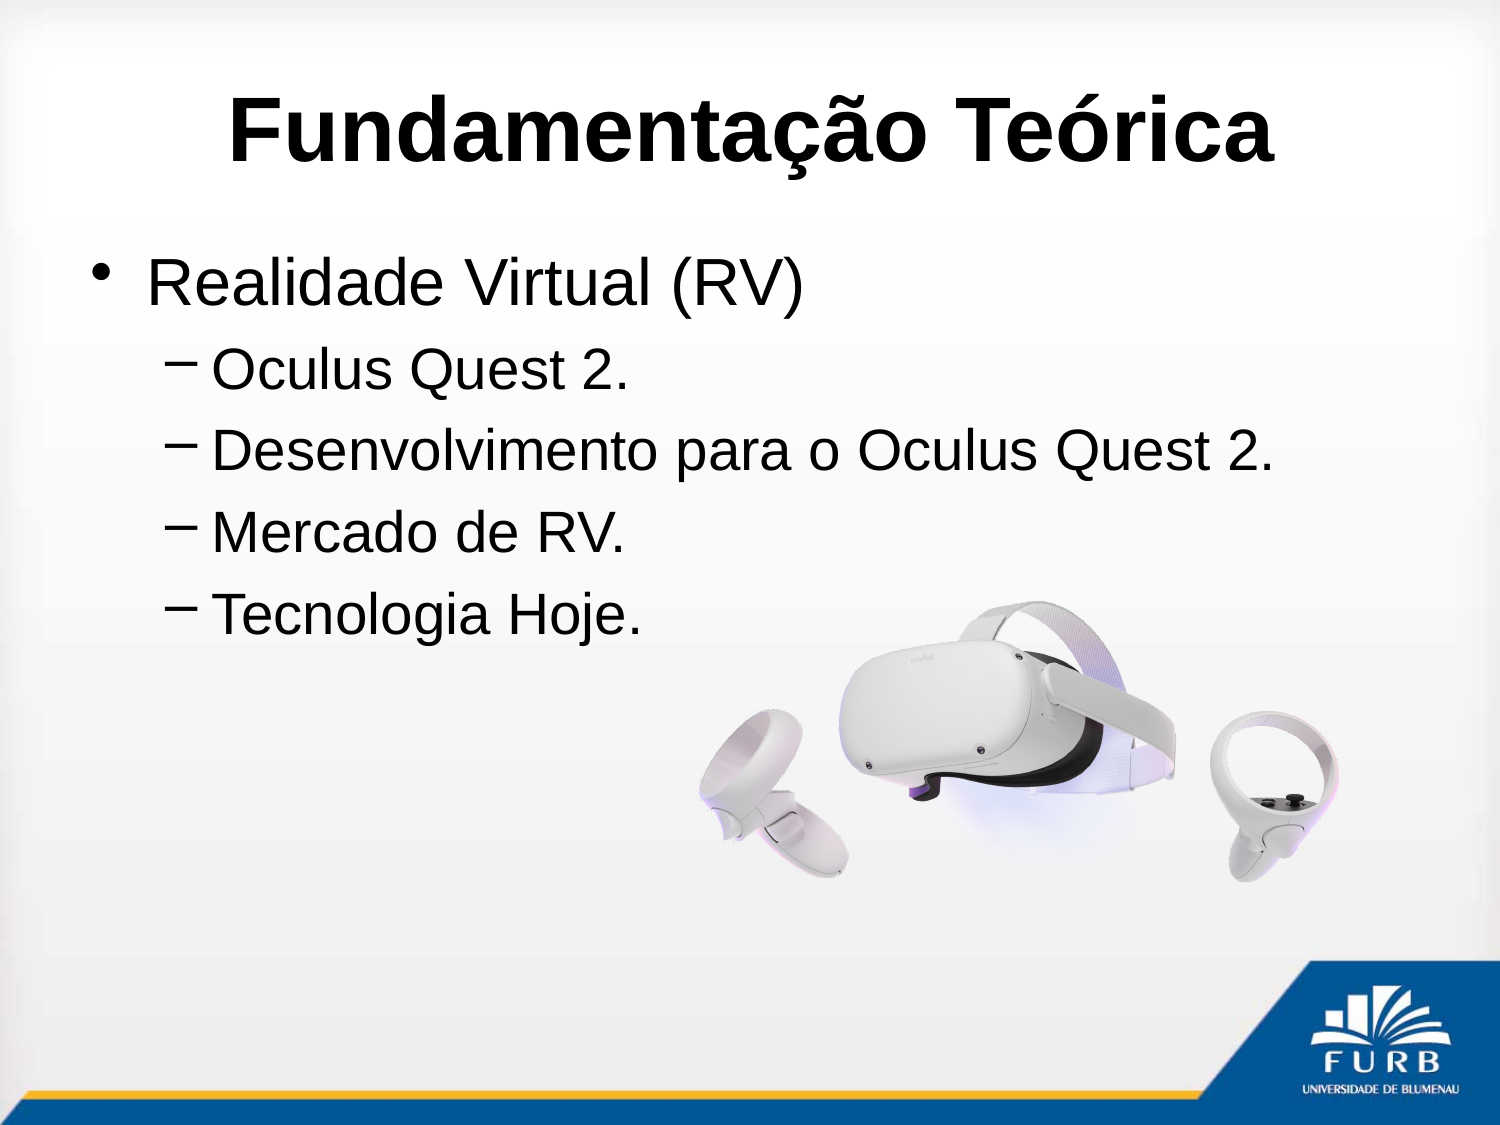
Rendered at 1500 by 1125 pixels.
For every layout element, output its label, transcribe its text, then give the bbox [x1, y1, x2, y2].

title Fundamentação Teórica [76, 30, 1427, 219]
picture [0, 0, 1500, 1125]
list Realidade Virtual (RV) Oculus Quest 2. Desenvolvimento para o Oculus Quest 2. Mercado de RV. Tecnologia Hoje. [74, 231, 1426, 1000]
